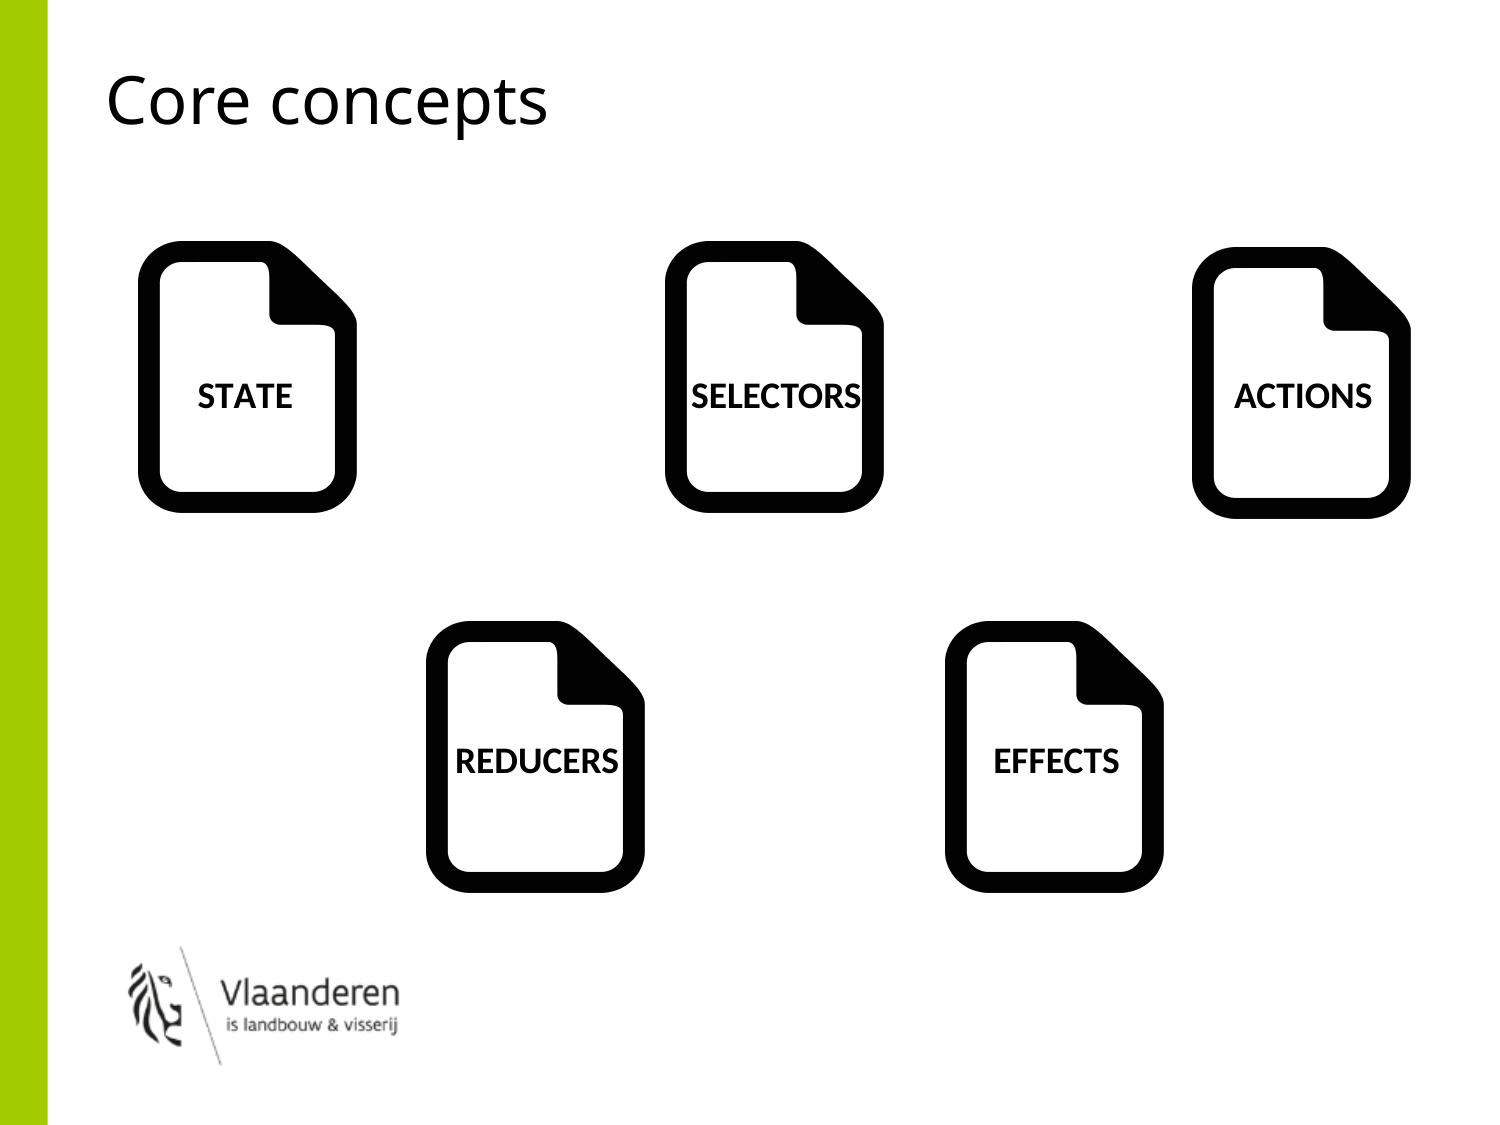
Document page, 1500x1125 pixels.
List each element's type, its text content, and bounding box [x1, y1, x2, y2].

picture [105, 940, 443, 1072]
picture [393, 621, 682, 897]
picture [912, 621, 1201, 897]
picture [632, 241, 921, 517]
picture [1159, 247, 1448, 523]
picture [105, 241, 394, 517]
title Core concepts [105, 58, 1448, 242]
